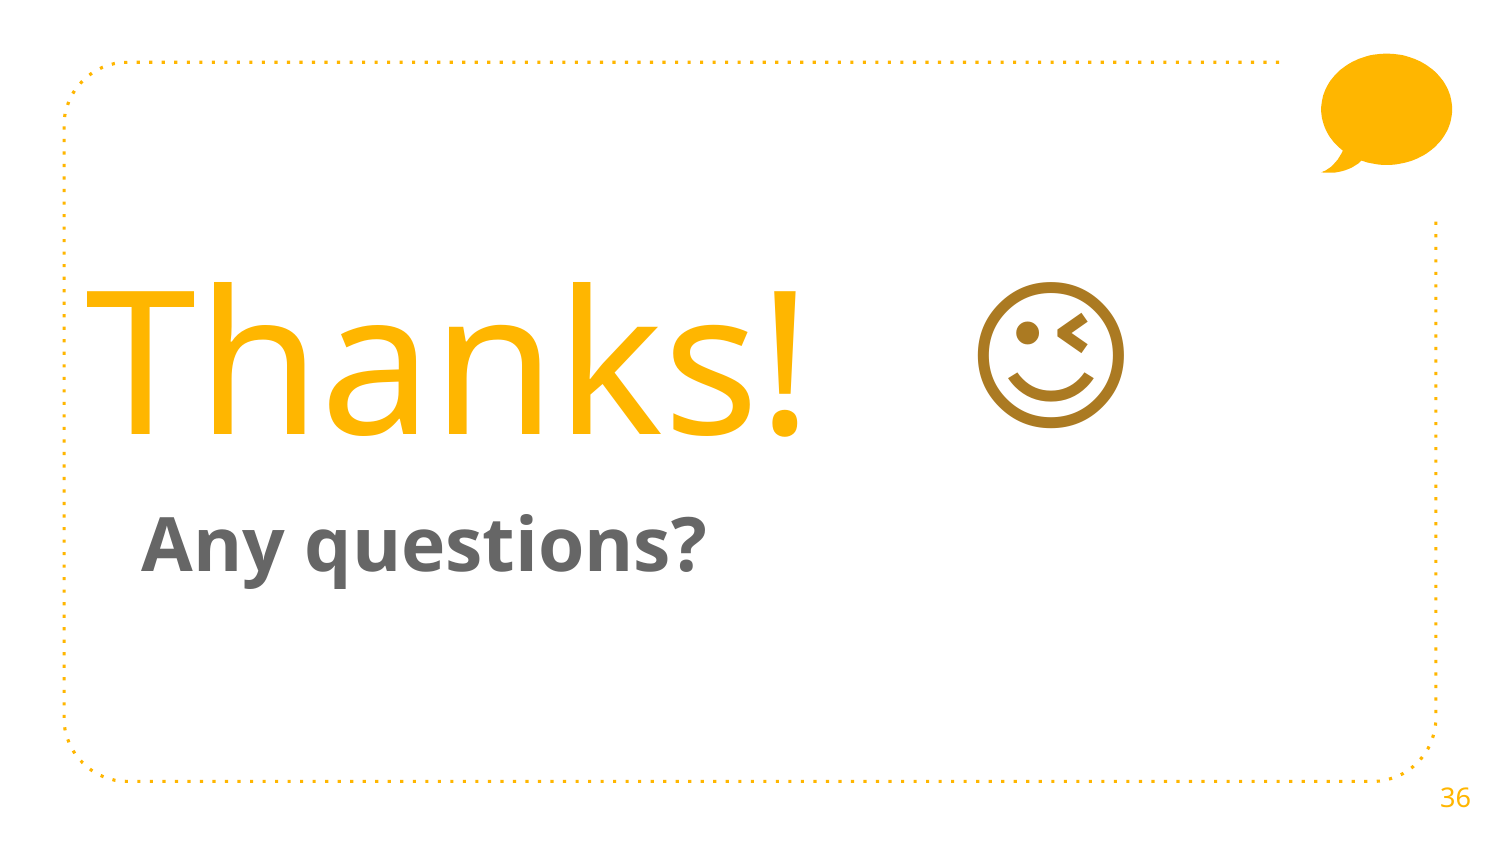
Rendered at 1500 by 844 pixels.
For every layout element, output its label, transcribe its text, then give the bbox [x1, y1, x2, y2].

text_box 😉 [935, 242, 1168, 458]
subtitle Any questions? [126, 481, 1209, 799]
slide_number 36 [1411, 753, 1500, 844]
title Thanks! [70, 219, 1153, 410]
text_box [1321, 53, 1453, 173]
